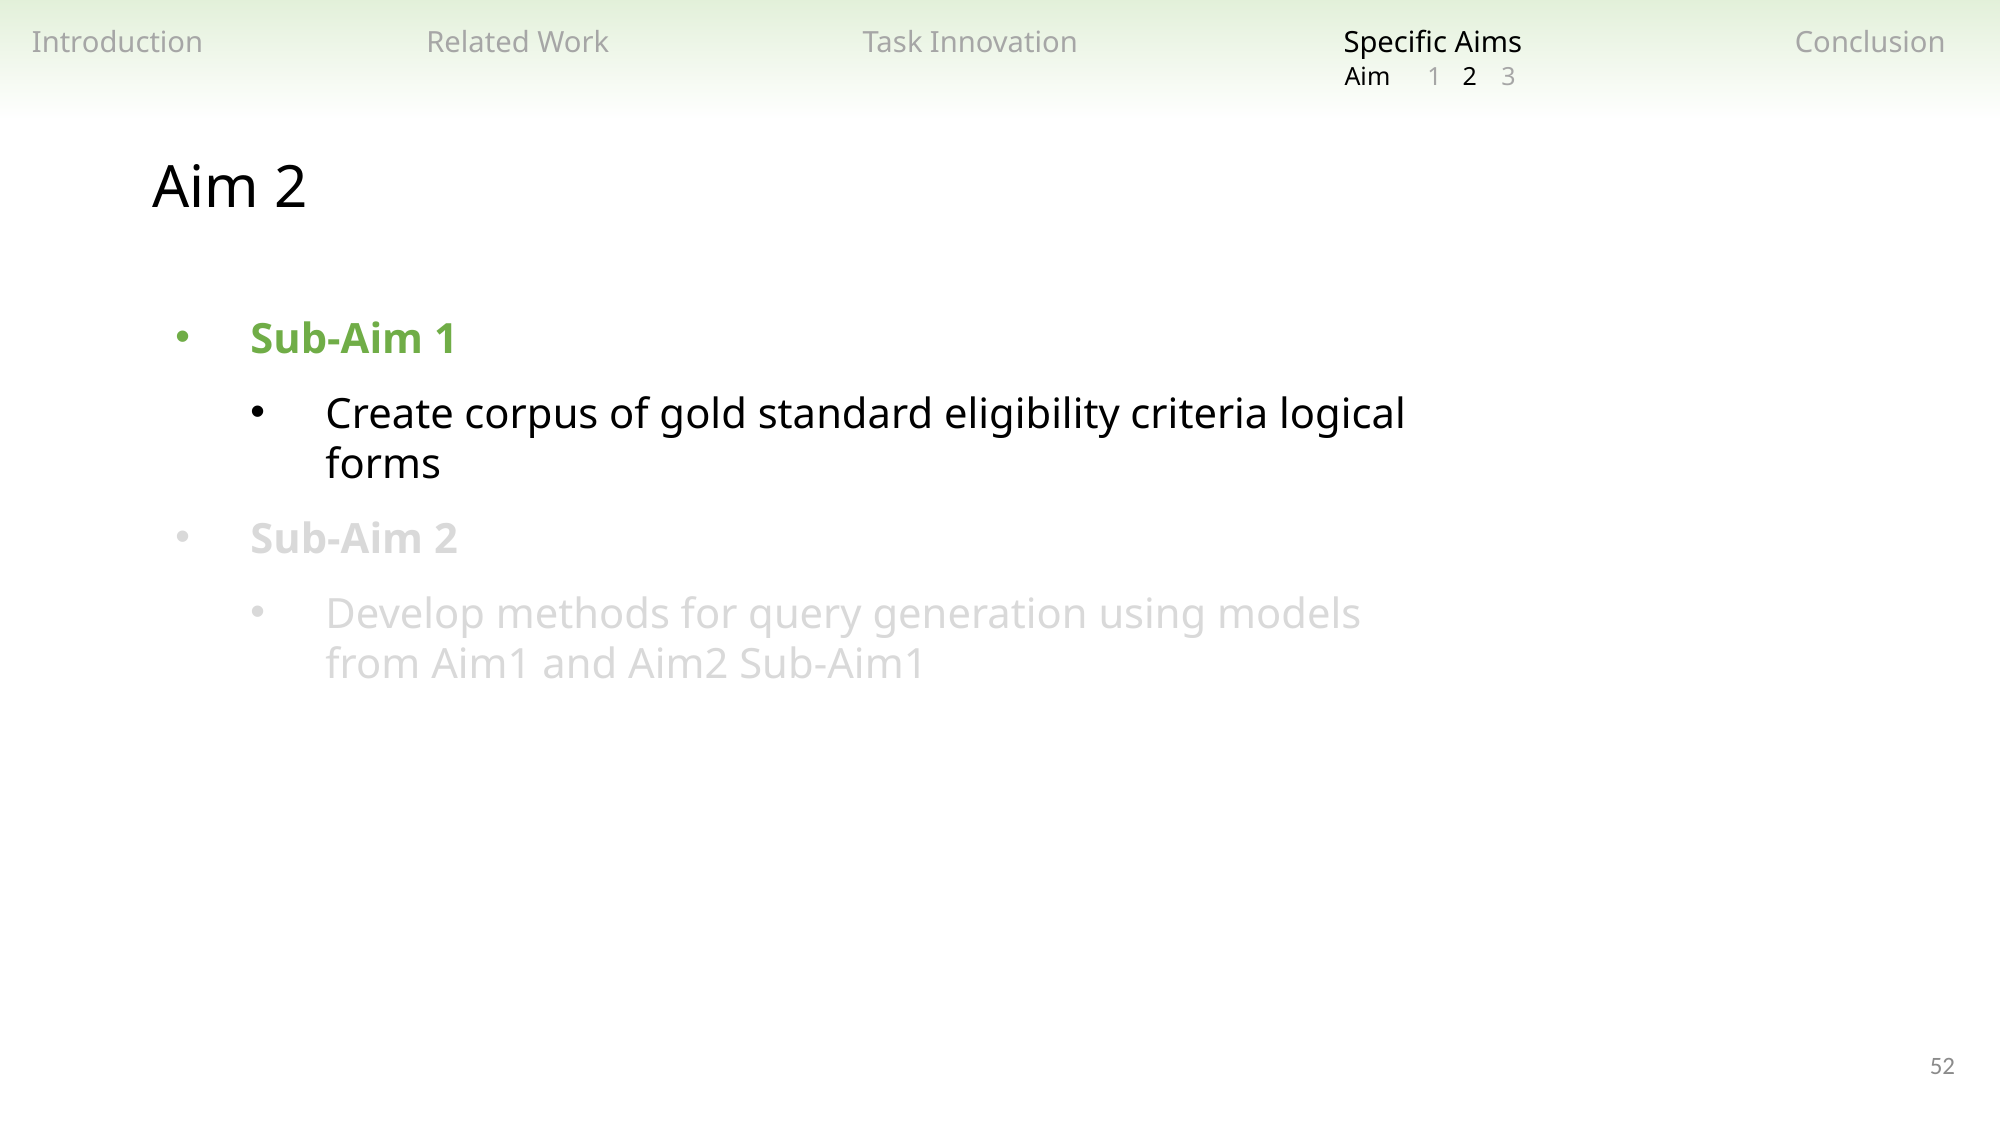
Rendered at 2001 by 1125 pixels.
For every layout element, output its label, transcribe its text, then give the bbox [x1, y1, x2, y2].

text_box Sub-Aim 1 Create corpus of gold standard eligibility criteria logical forms Sub-Aim 2 Develop methods for query generation using models from Aim1 and Aim2 Sub-Aim1 [160, 303, 1459, 694]
text_box Aim 2 [137, 141, 801, 227]
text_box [24, 15, 1958, 99]
slide_number 52 [1520, 1035, 1971, 1096]
